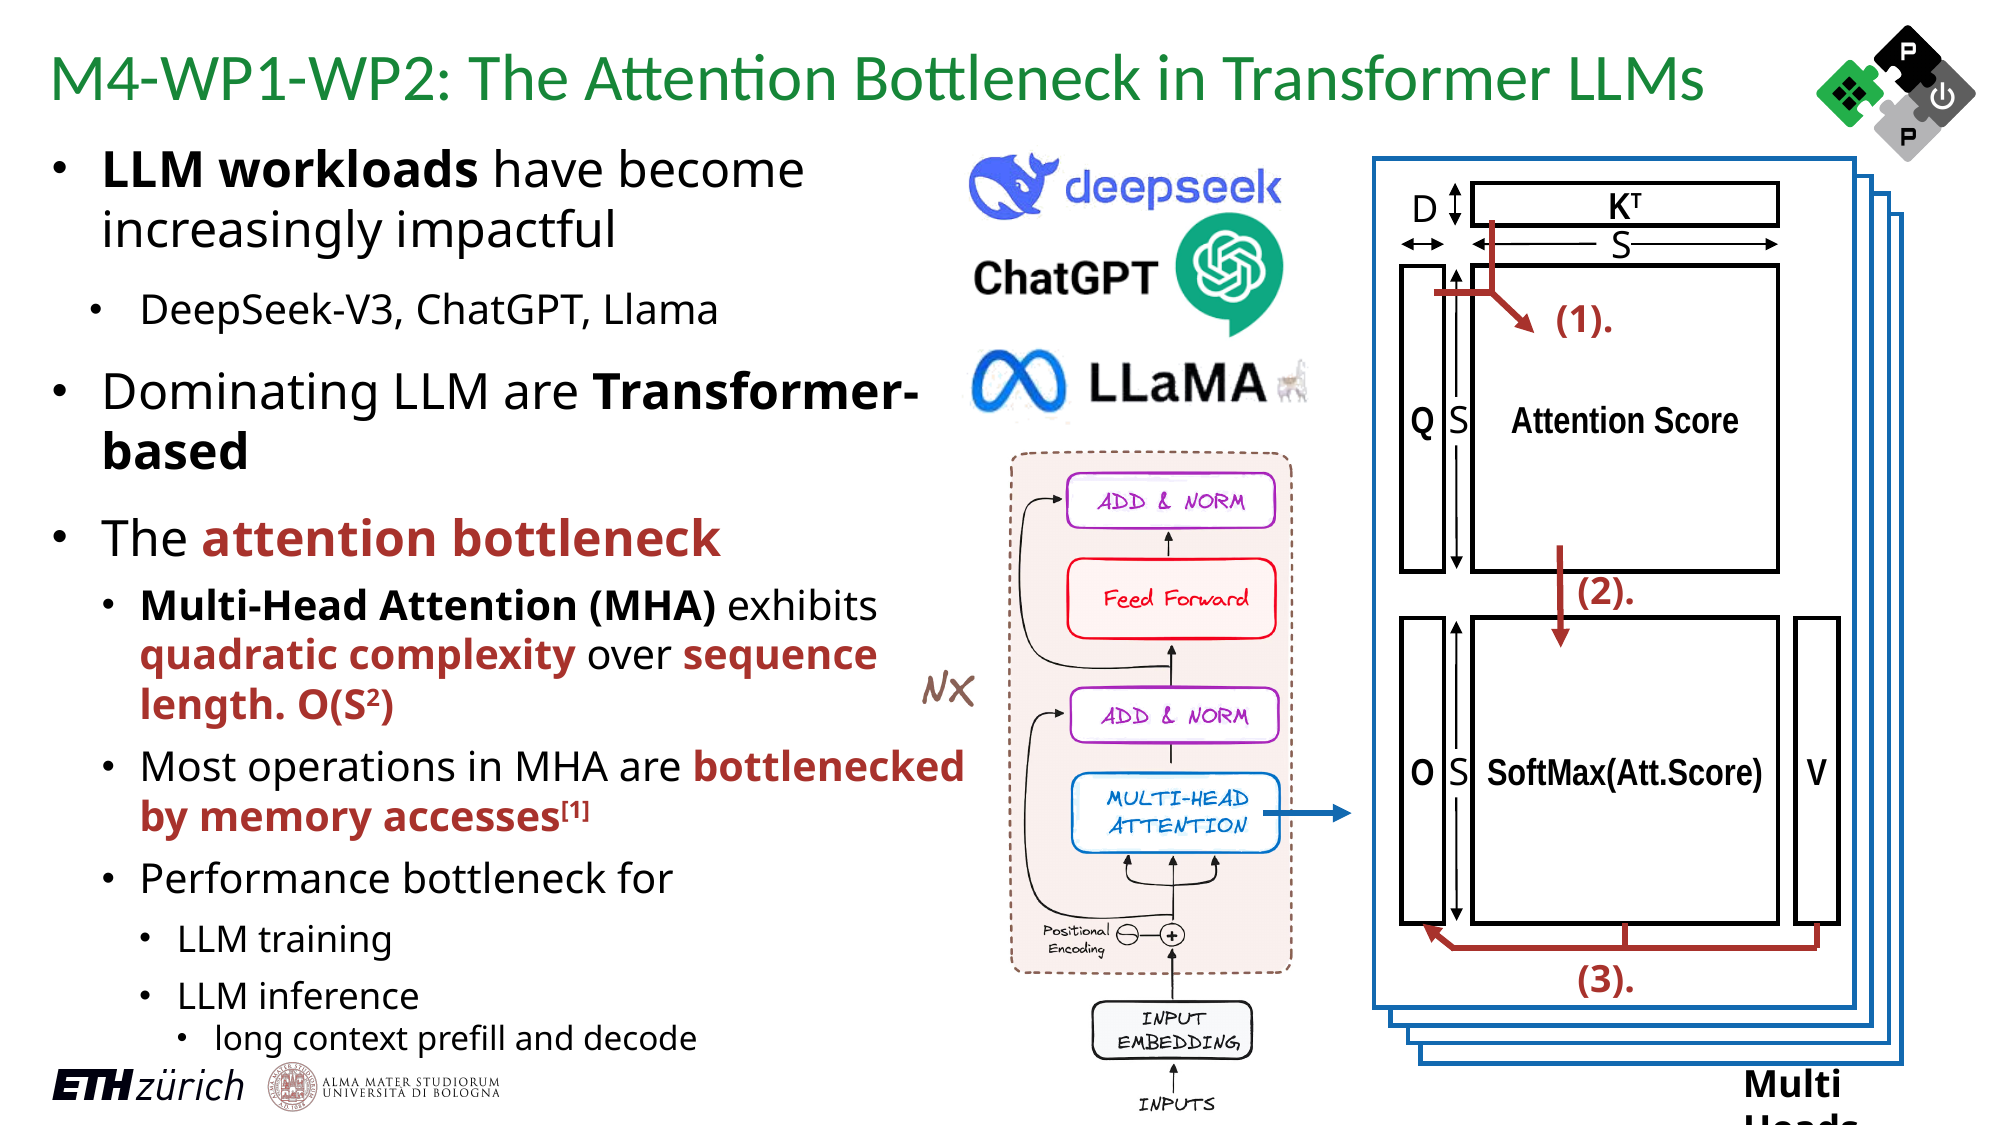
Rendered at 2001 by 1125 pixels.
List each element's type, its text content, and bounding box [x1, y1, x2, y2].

picture [1815, 24, 1977, 163]
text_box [1396, 177, 1847, 1008]
text_box [1373, 157, 1856, 1009]
picture [822, 70, 1370, 1123]
picture [51, 1069, 244, 1101]
text_box M4-WP1-WP2: The Attention Bottleneck in Transformer LLMs [49, 27, 1826, 130]
picture [266, 1062, 319, 1113]
text_box [1390, 175, 1873, 1026]
picture [322, 1074, 500, 1097]
text_box [1407, 192, 1890, 1044]
text_box [1420, 213, 1903, 1064]
text_box Multi Heads [1728, 1052, 1966, 1125]
text_box LLM workloads have become increasingly impactful DeepSeek-V3, ChatGPT, Llama Dominating LLM are Transformer-based The attention bottleneck Multi-Head Attention (MHA) exhibits quadratic complexity over sequence length. O(S2) Most operations in MHA are bottlenecked by memory accesses[1] Performance bottleneck for LLM training LLM inference long context prefill and decode [51, 130, 963, 989]
